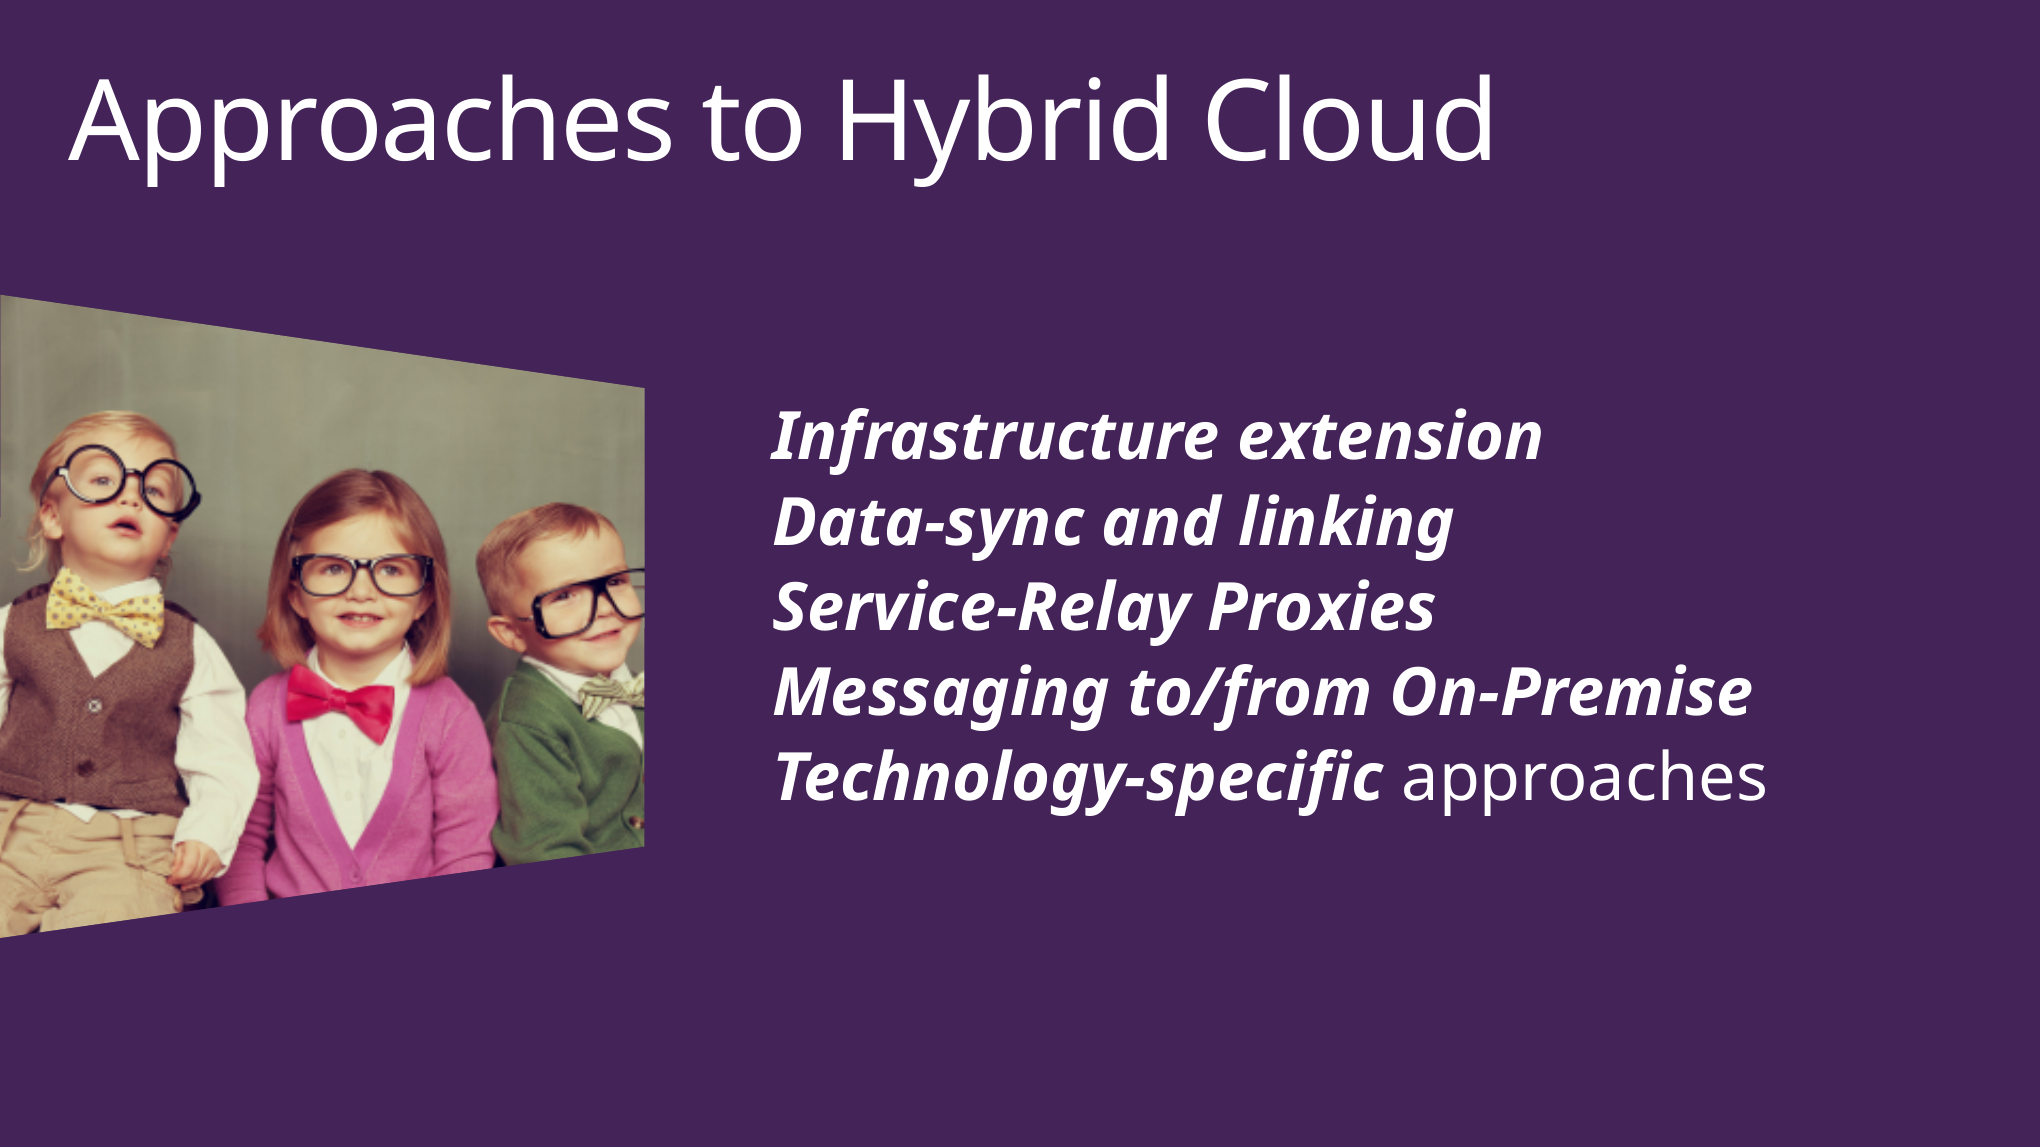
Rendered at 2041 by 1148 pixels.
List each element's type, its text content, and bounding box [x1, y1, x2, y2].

text_box Infrastructure extension Data-sync and linking Service-Relay Proxies Messaging to/from On-Premise Technology-specific approaches [748, 387, 1949, 831]
title Approaches to Hybrid Cloud [45, 48, 1996, 199]
picture [0, 294, 645, 939]
